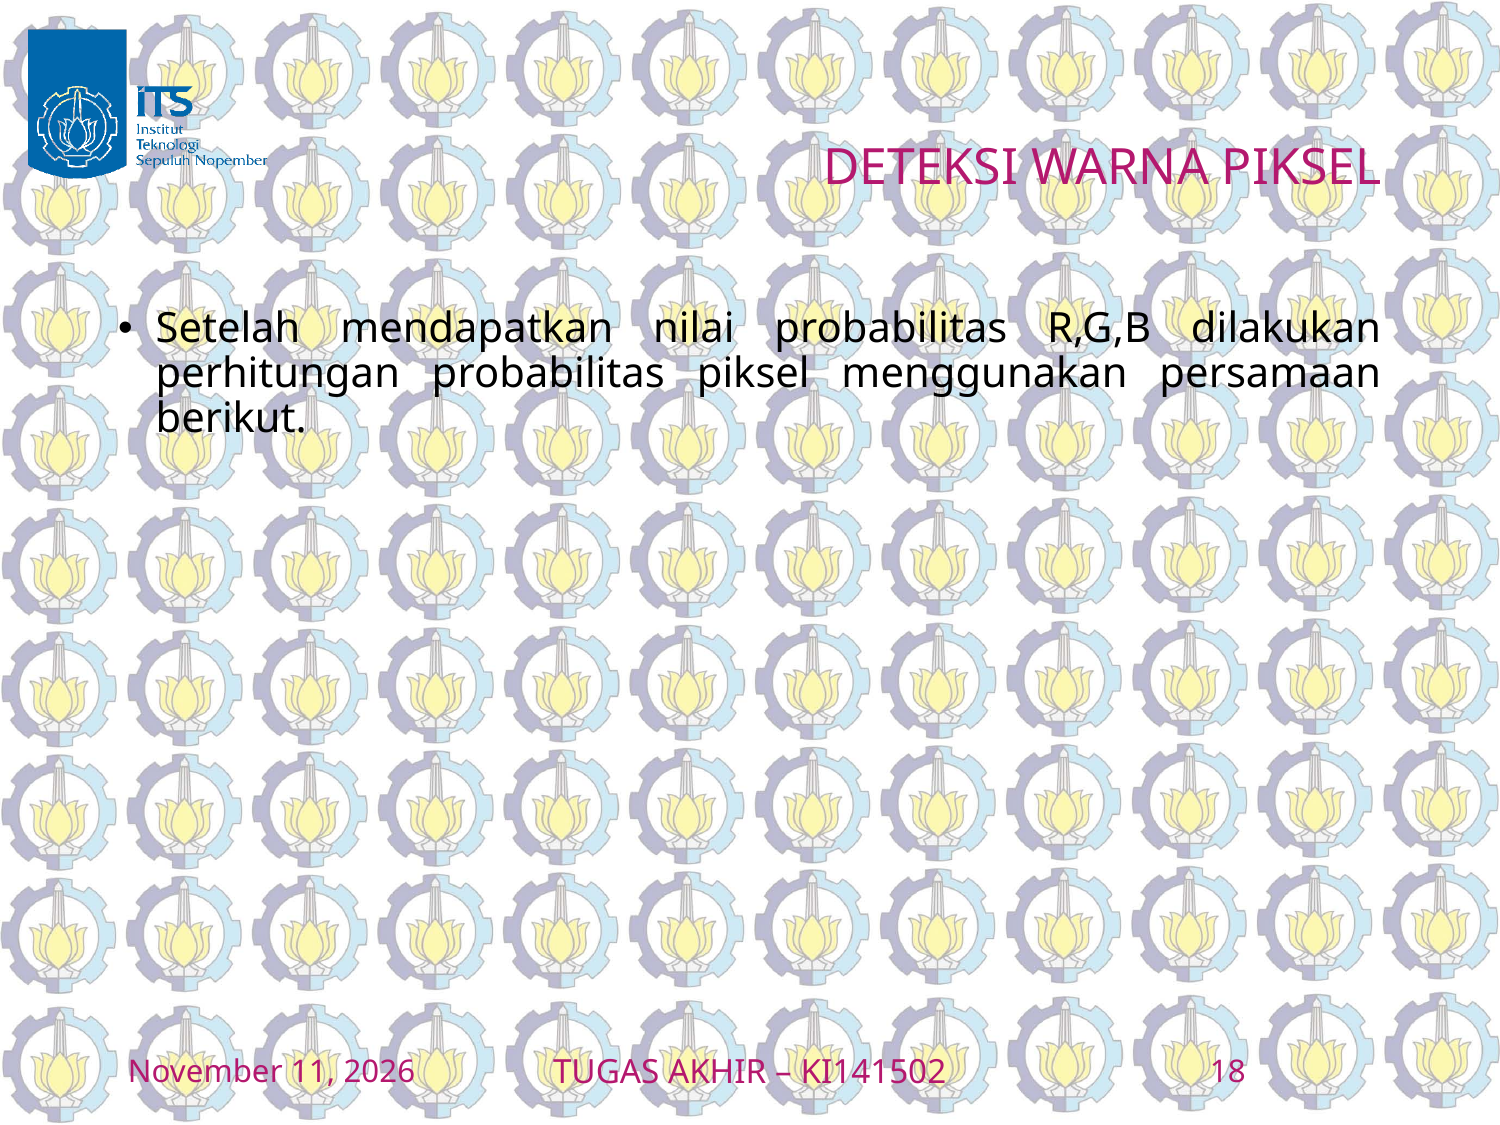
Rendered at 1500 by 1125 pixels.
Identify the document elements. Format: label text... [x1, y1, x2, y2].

title DETEKSI WARNA PIKSEL [103, 59, 1397, 278]
picture [0, 0, 1500, 1125]
slide_number 18 [1059, 1042, 1397, 1103]
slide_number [103, 1042, 441, 1103]
footer TUGAS AKHIR – KI141502 [496, 1042, 1004, 1103]
